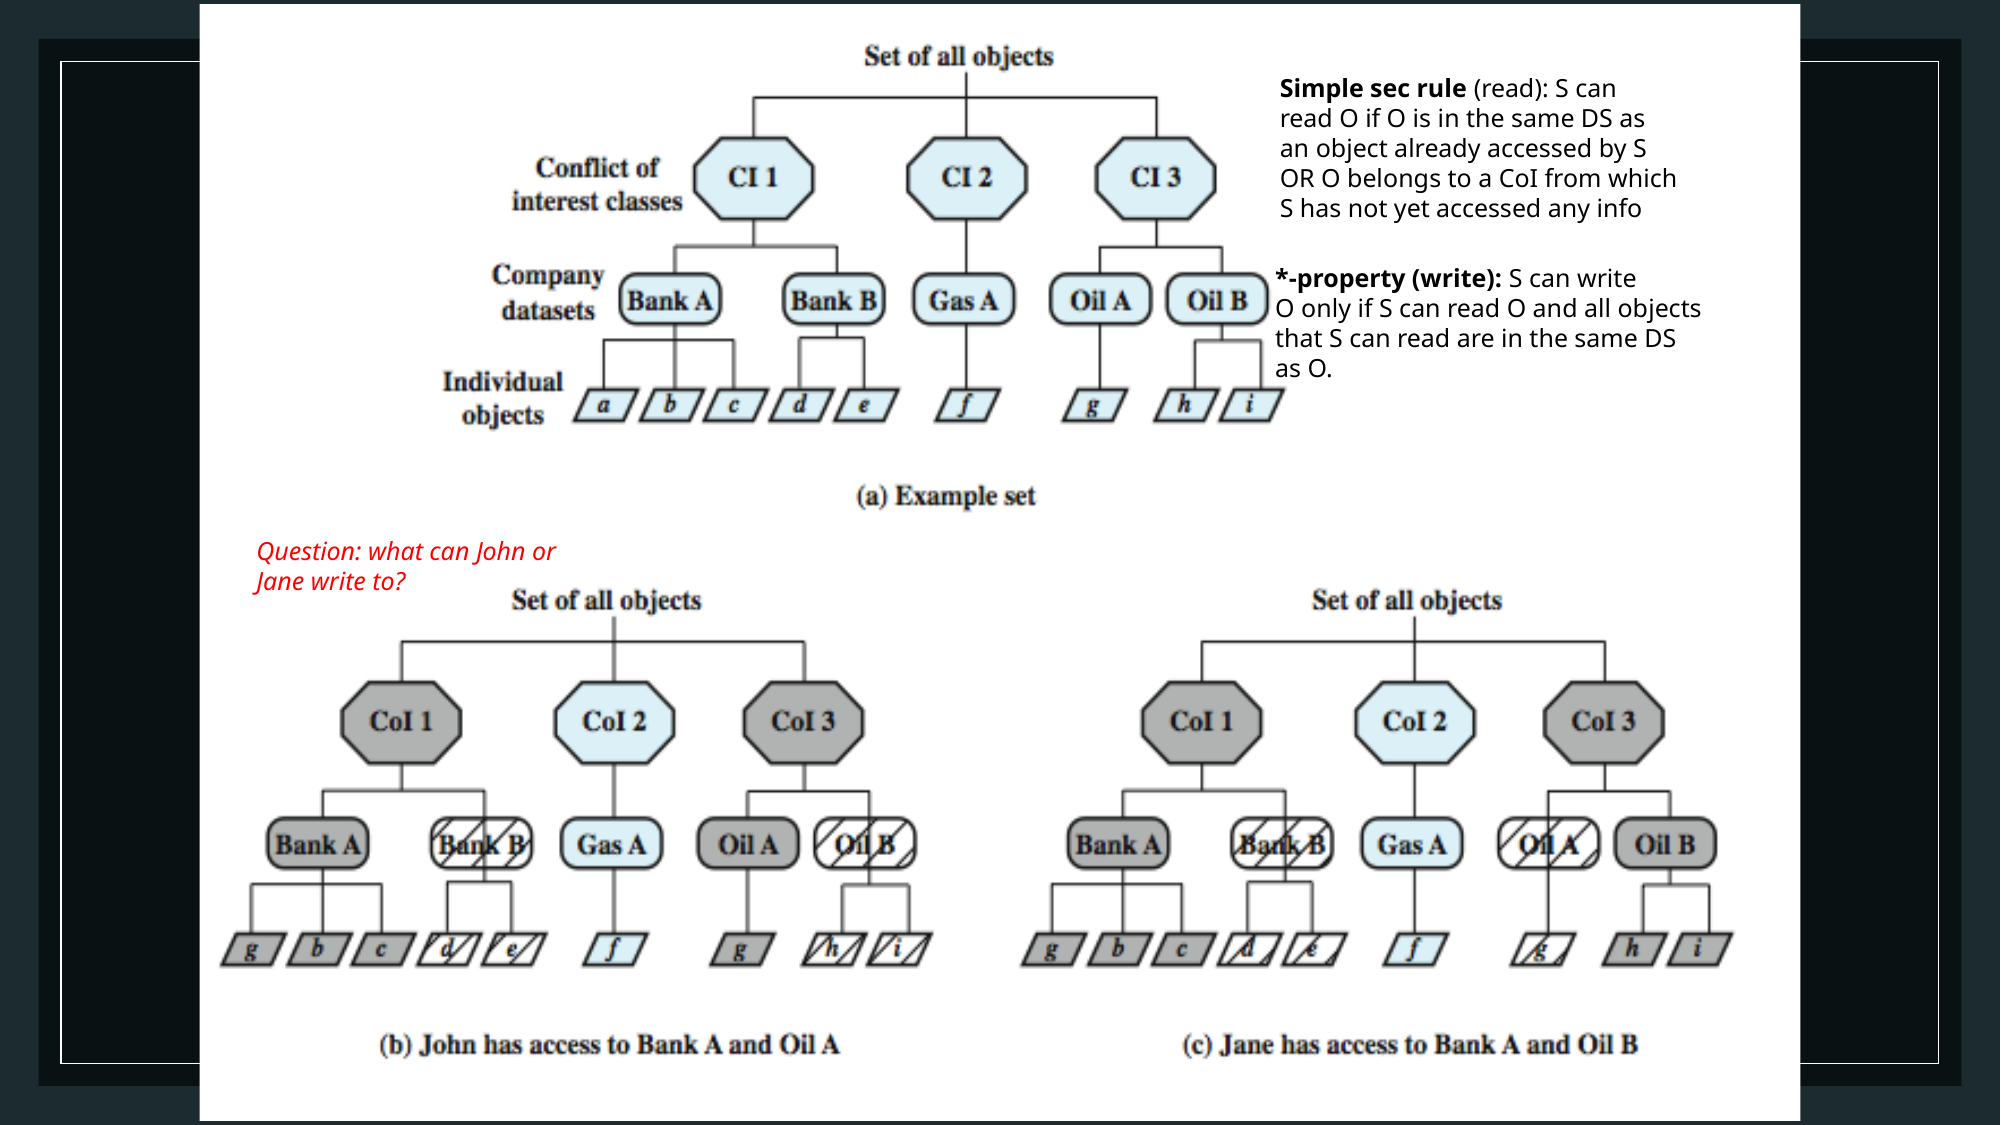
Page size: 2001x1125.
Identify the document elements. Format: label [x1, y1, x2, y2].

picture [199, 4, 1801, 1121]
